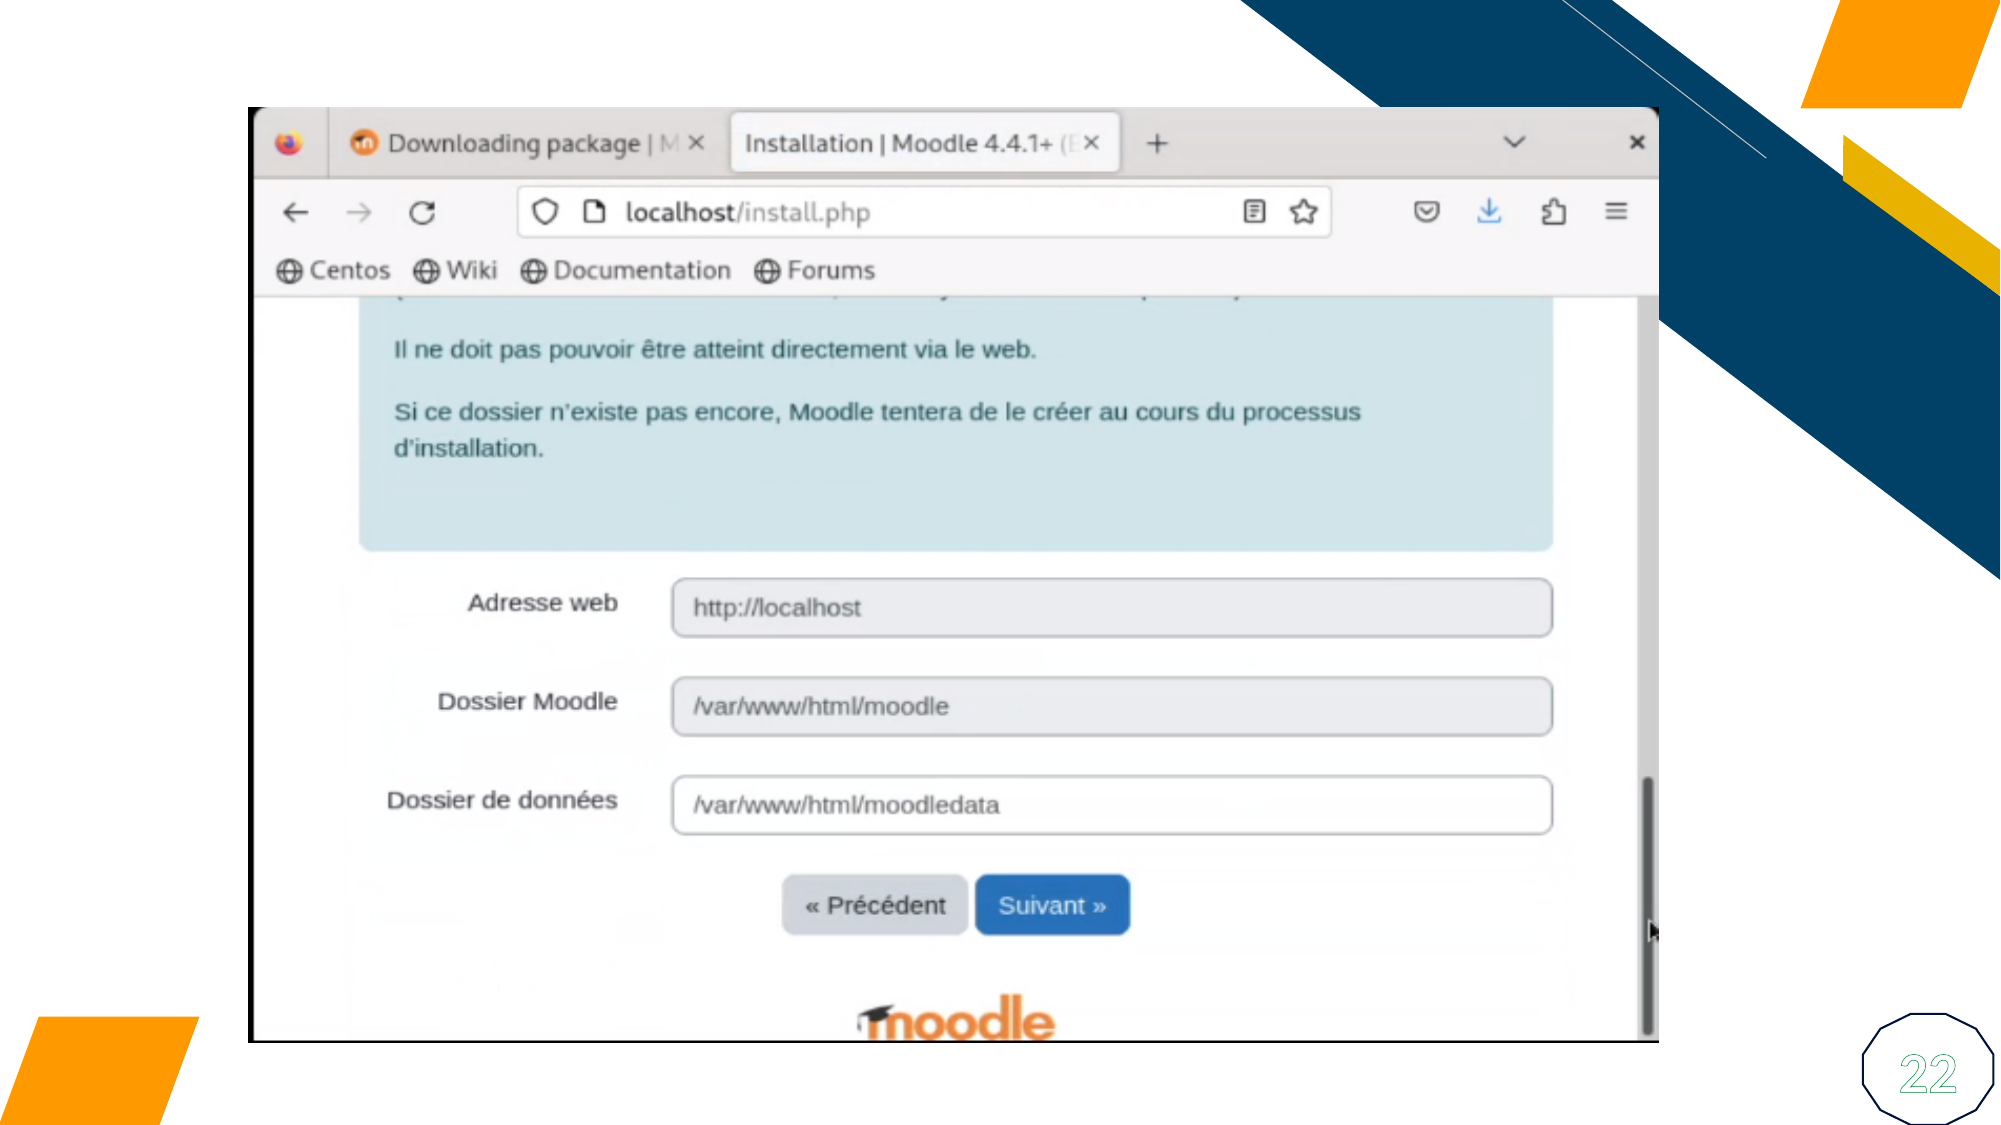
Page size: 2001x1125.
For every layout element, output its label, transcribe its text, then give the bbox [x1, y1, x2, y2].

text_box [0, 1016, 200, 1125]
picture [248, 107, 1659, 1043]
text_box [1800, 0, 2000, 109]
text_box 22 [1861, 1012, 1995, 1125]
